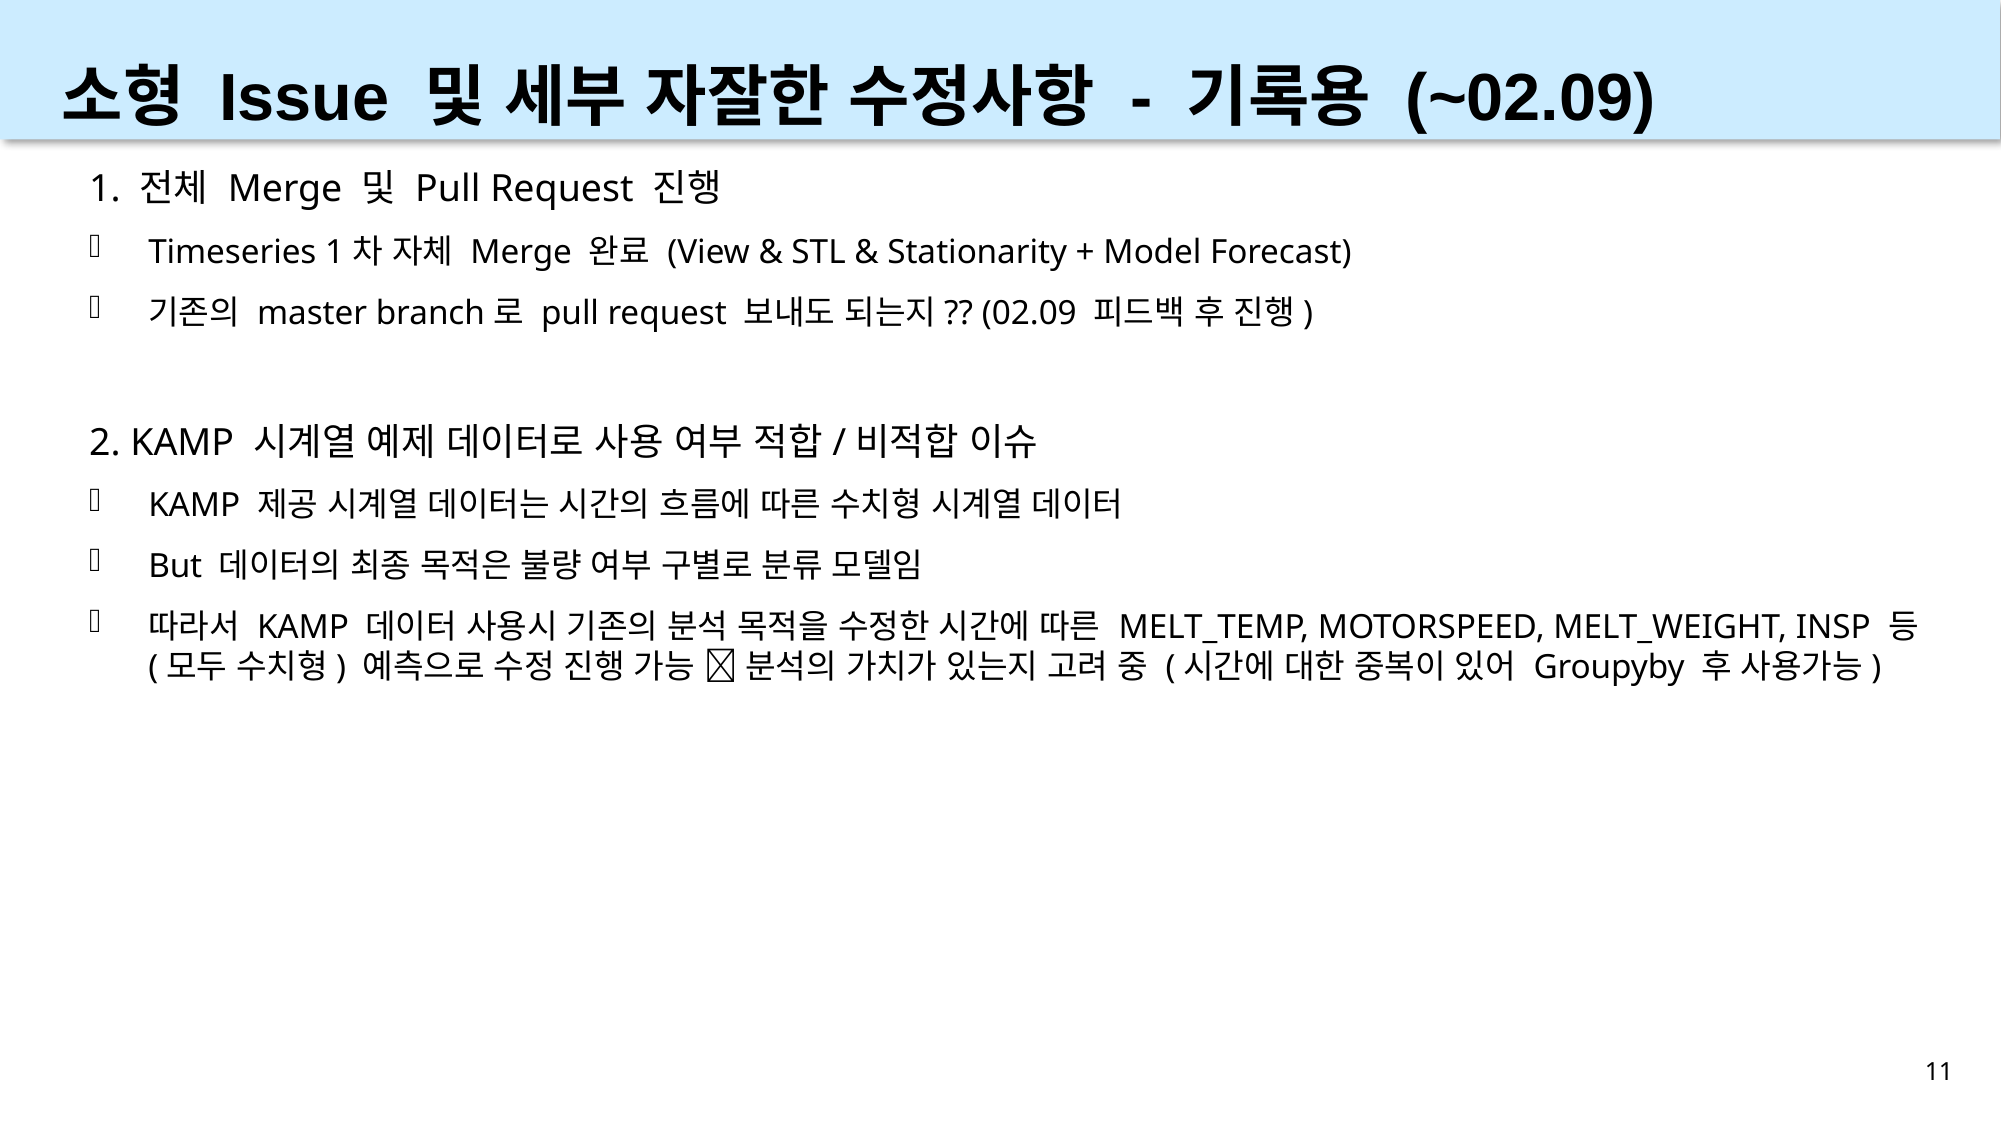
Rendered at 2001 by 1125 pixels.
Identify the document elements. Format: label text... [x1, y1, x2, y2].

list 1. 전체 Merge 및 Pull Request 진행 Timeseries 1차 자체 Merge 완료 (View & STL & Stationarity + Model Forecast) 기존의 master branch로 pull request 보내도 되는지?? (02.09 피드백 후 진행) 2. KAMP 시계열 예제 데이터로 사용 여부 적합/비적합 이슈 KAMP 제공 시계열 데이터는 시간의 흐름에 따른 수치형 시계열 데이터 But 데이터의 최종 목적은 불량 여부 구별로 분류 모델임 따라서 KAMP 데이터 사용시 기존의 분석 목적을 수정한 시간에 따른 MELT_TEMP, MOTORSPEED, MELT_WEIGHT, INSP 등 (모두 수치형) 예측으로 수정 진행 가능  분석의 가치가 있는지 고려 중 (시간에 대한 중복이 있어 Groupyby 후 사용가능) [74, 156, 1986, 810]
slide_number 11 [1518, 1042, 1969, 1103]
text_box 소형 Issue 및 세부 자잘한 수정사항 - 기록용 (~02.09) [46, 6, 1915, 150]
